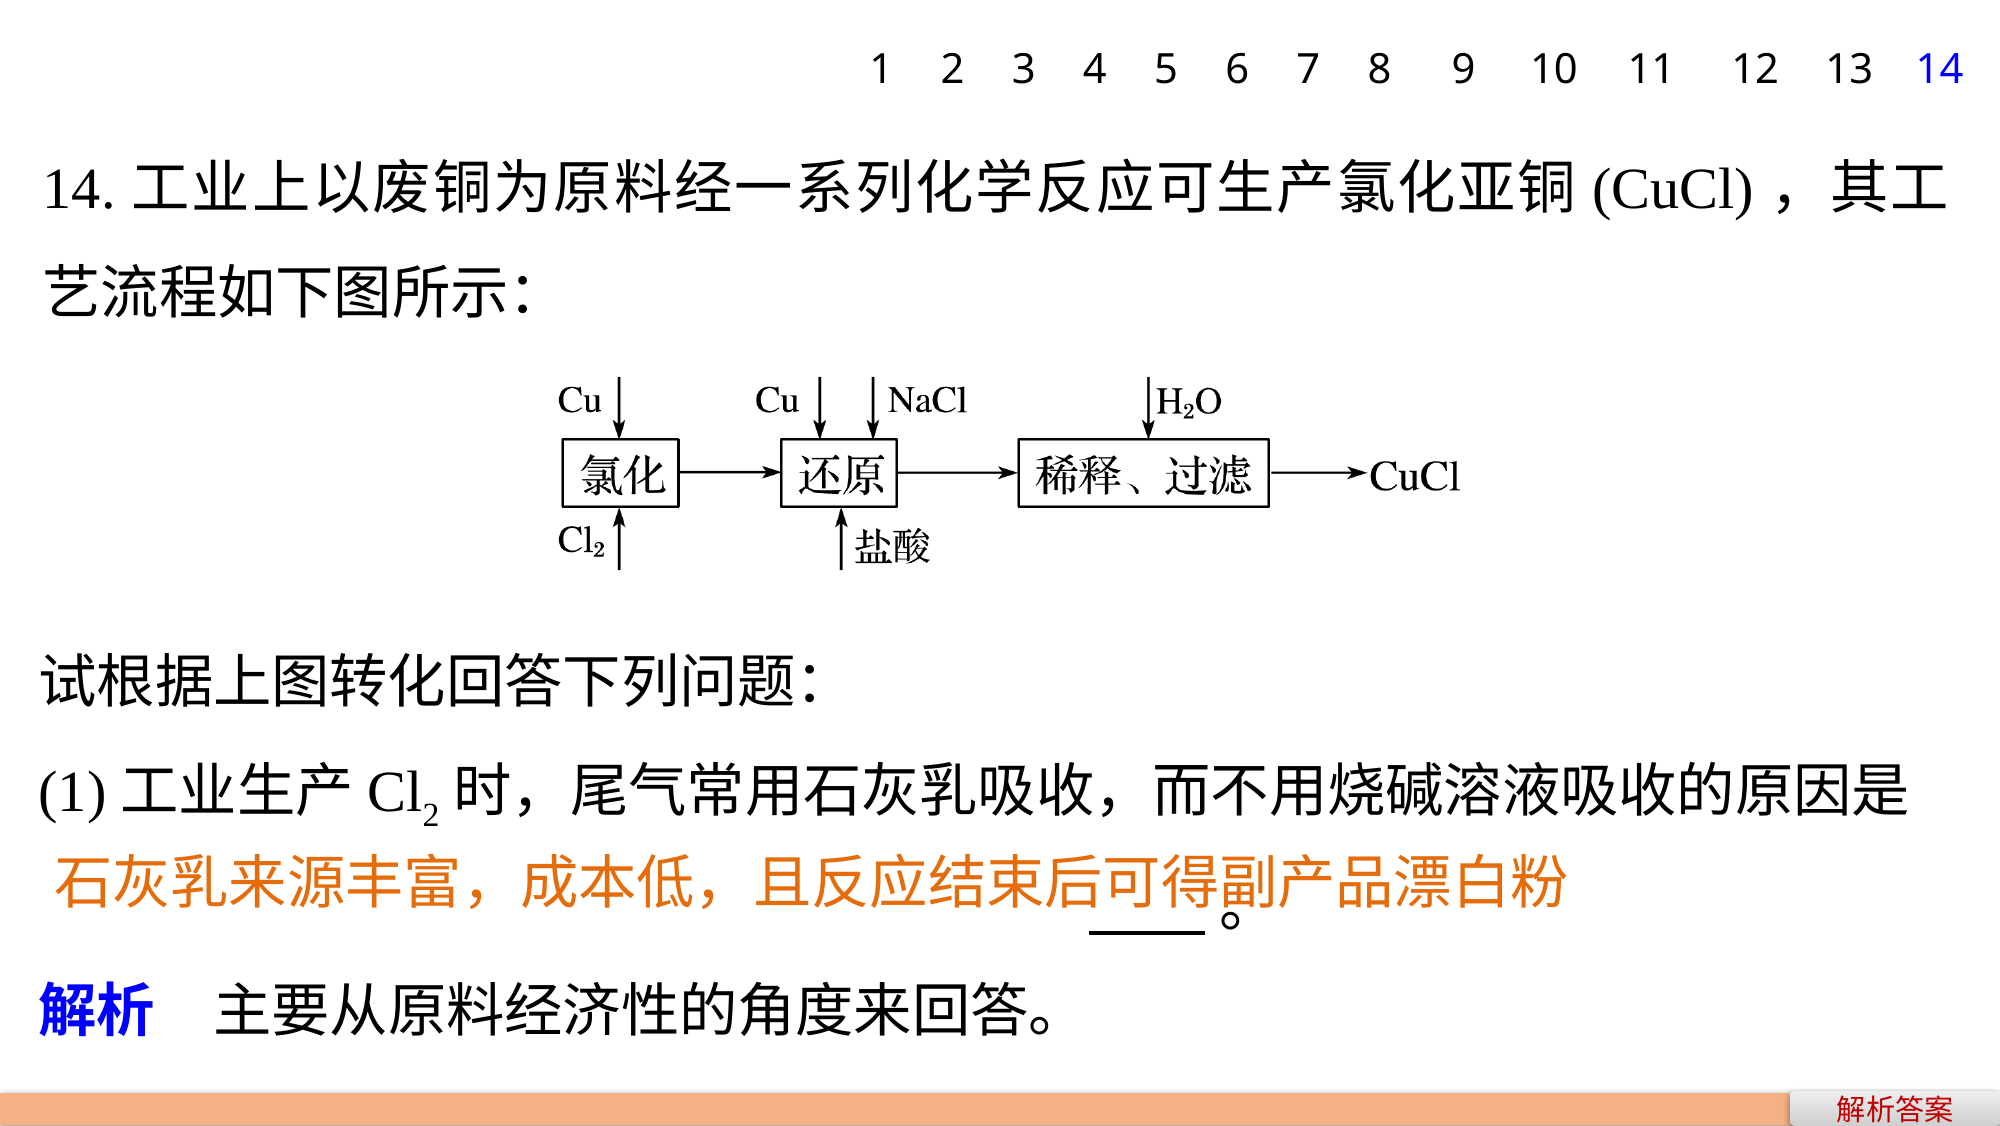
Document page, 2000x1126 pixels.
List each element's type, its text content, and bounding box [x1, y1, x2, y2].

text_box 3 [996, 19, 1056, 114]
text_box 14 [1905, 19, 1984, 114]
picture [549, 366, 1469, 581]
text_box 5 [1139, 19, 1199, 114]
text_box 11 [1610, 19, 1696, 114]
text_box 14.工业上以废铜为原料经一系列化学反应可生产氯化亚铜(CuCl)，其工艺流程如下图所示： [27, 107, 1964, 333]
text_box 解析答案 [1788, 1089, 2000, 1126]
text_box 13 [1811, 19, 1894, 114]
text_box 9 [1423, 19, 1496, 114]
text_box [0, 1092, 1787, 1126]
text_box 10 [1507, 19, 1599, 114]
text_box 石灰乳来源丰富，成本低，且反应结束后可得副产品漂白粉 [39, 802, 1811, 923]
text_box 7 [1281, 19, 1341, 114]
text_box 2 [925, 19, 985, 114]
text_box 1 [854, 19, 914, 114]
text_box 试根据上图转化回答下列问题： (1)工业生产Cl2时，尾气常用石灰乳吸收，而不用烧碱溶液吸收的原因是 。 解析 主要从原料经济性的角度来回答。 [23, 601, 1933, 1051]
text_box 8 [1352, 19, 1412, 114]
text_box 4 [1067, 19, 1127, 114]
text_box 12 [1707, 19, 1800, 114]
text_box 6 [1210, 19, 1270, 114]
